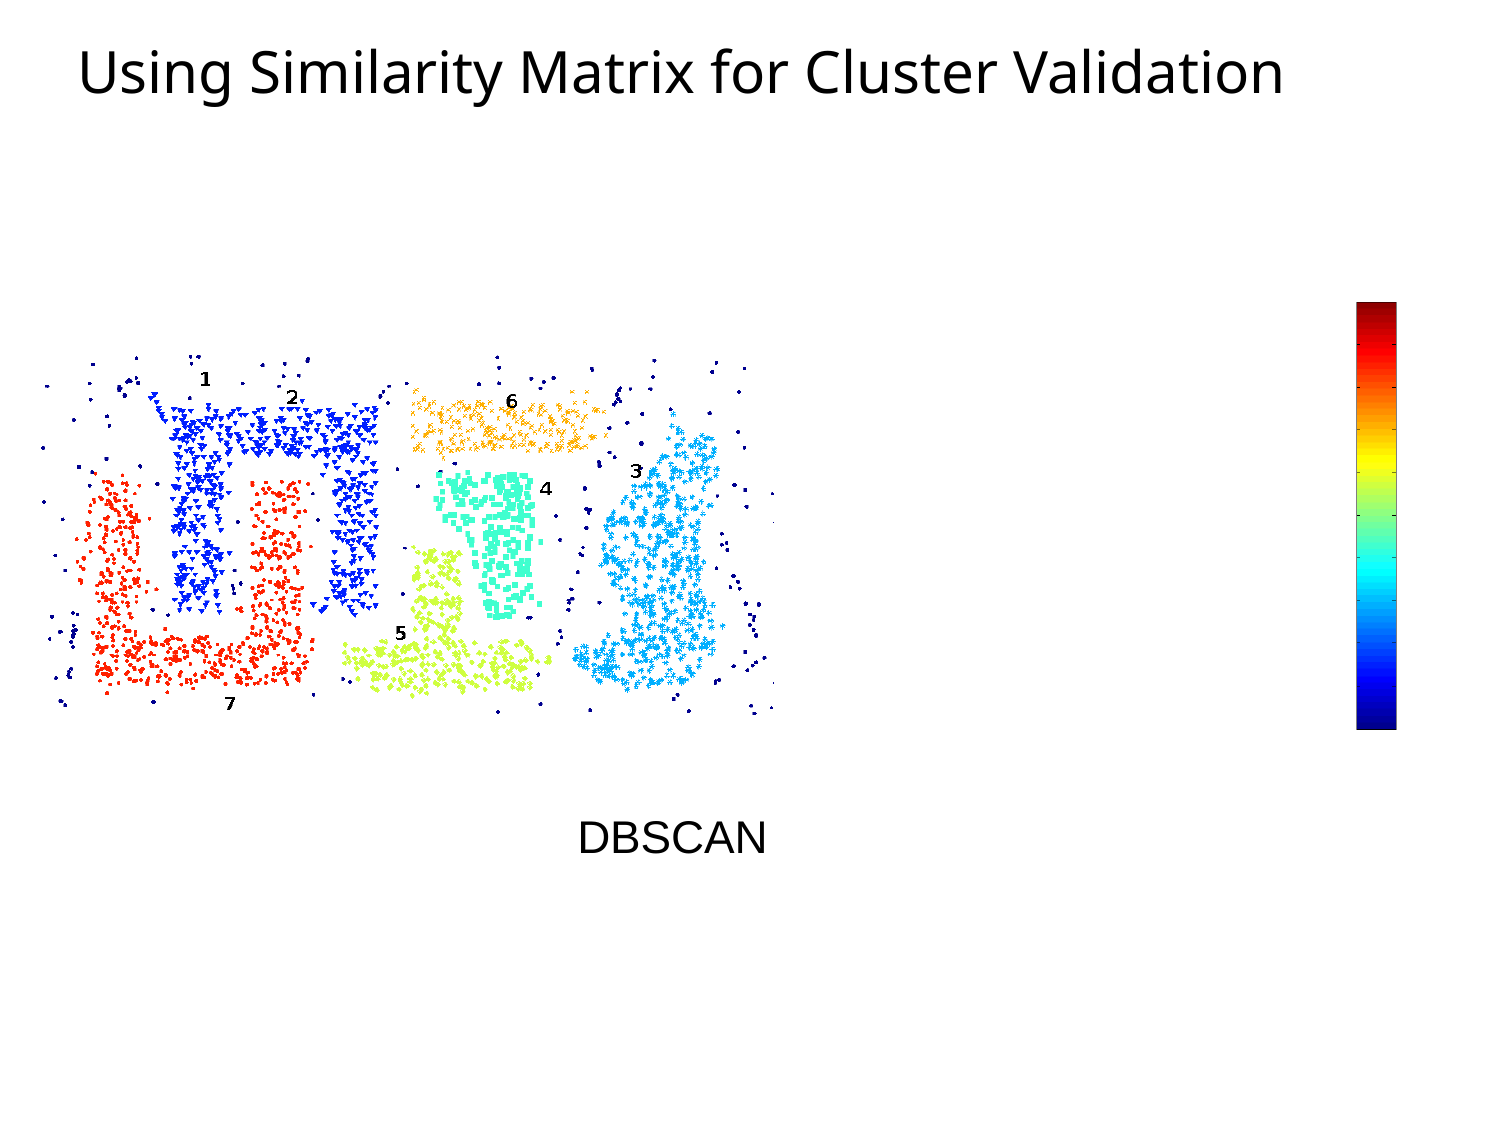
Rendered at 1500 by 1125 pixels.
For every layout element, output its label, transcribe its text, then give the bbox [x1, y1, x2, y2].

picture [37, 262, 1474, 787]
text_box DBSCAN [562, 799, 1038, 871]
text_box Using Similarity Matrix for Cluster Validation [62, 24, 1421, 113]
